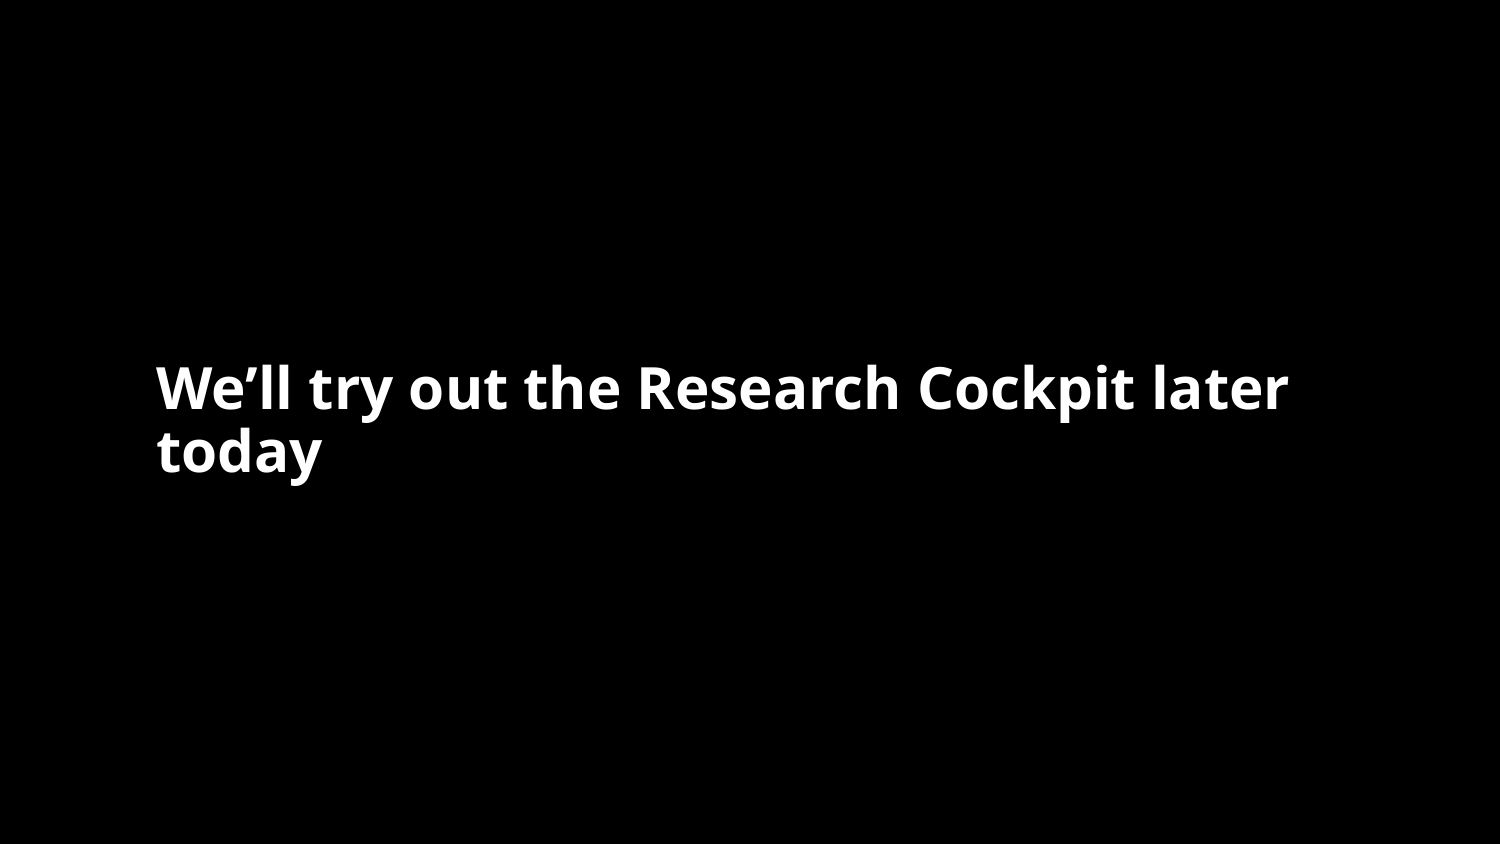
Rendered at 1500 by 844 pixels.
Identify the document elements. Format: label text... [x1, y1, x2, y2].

title We’ll try out the Research Cockpit later today [141, 335, 1411, 508]
